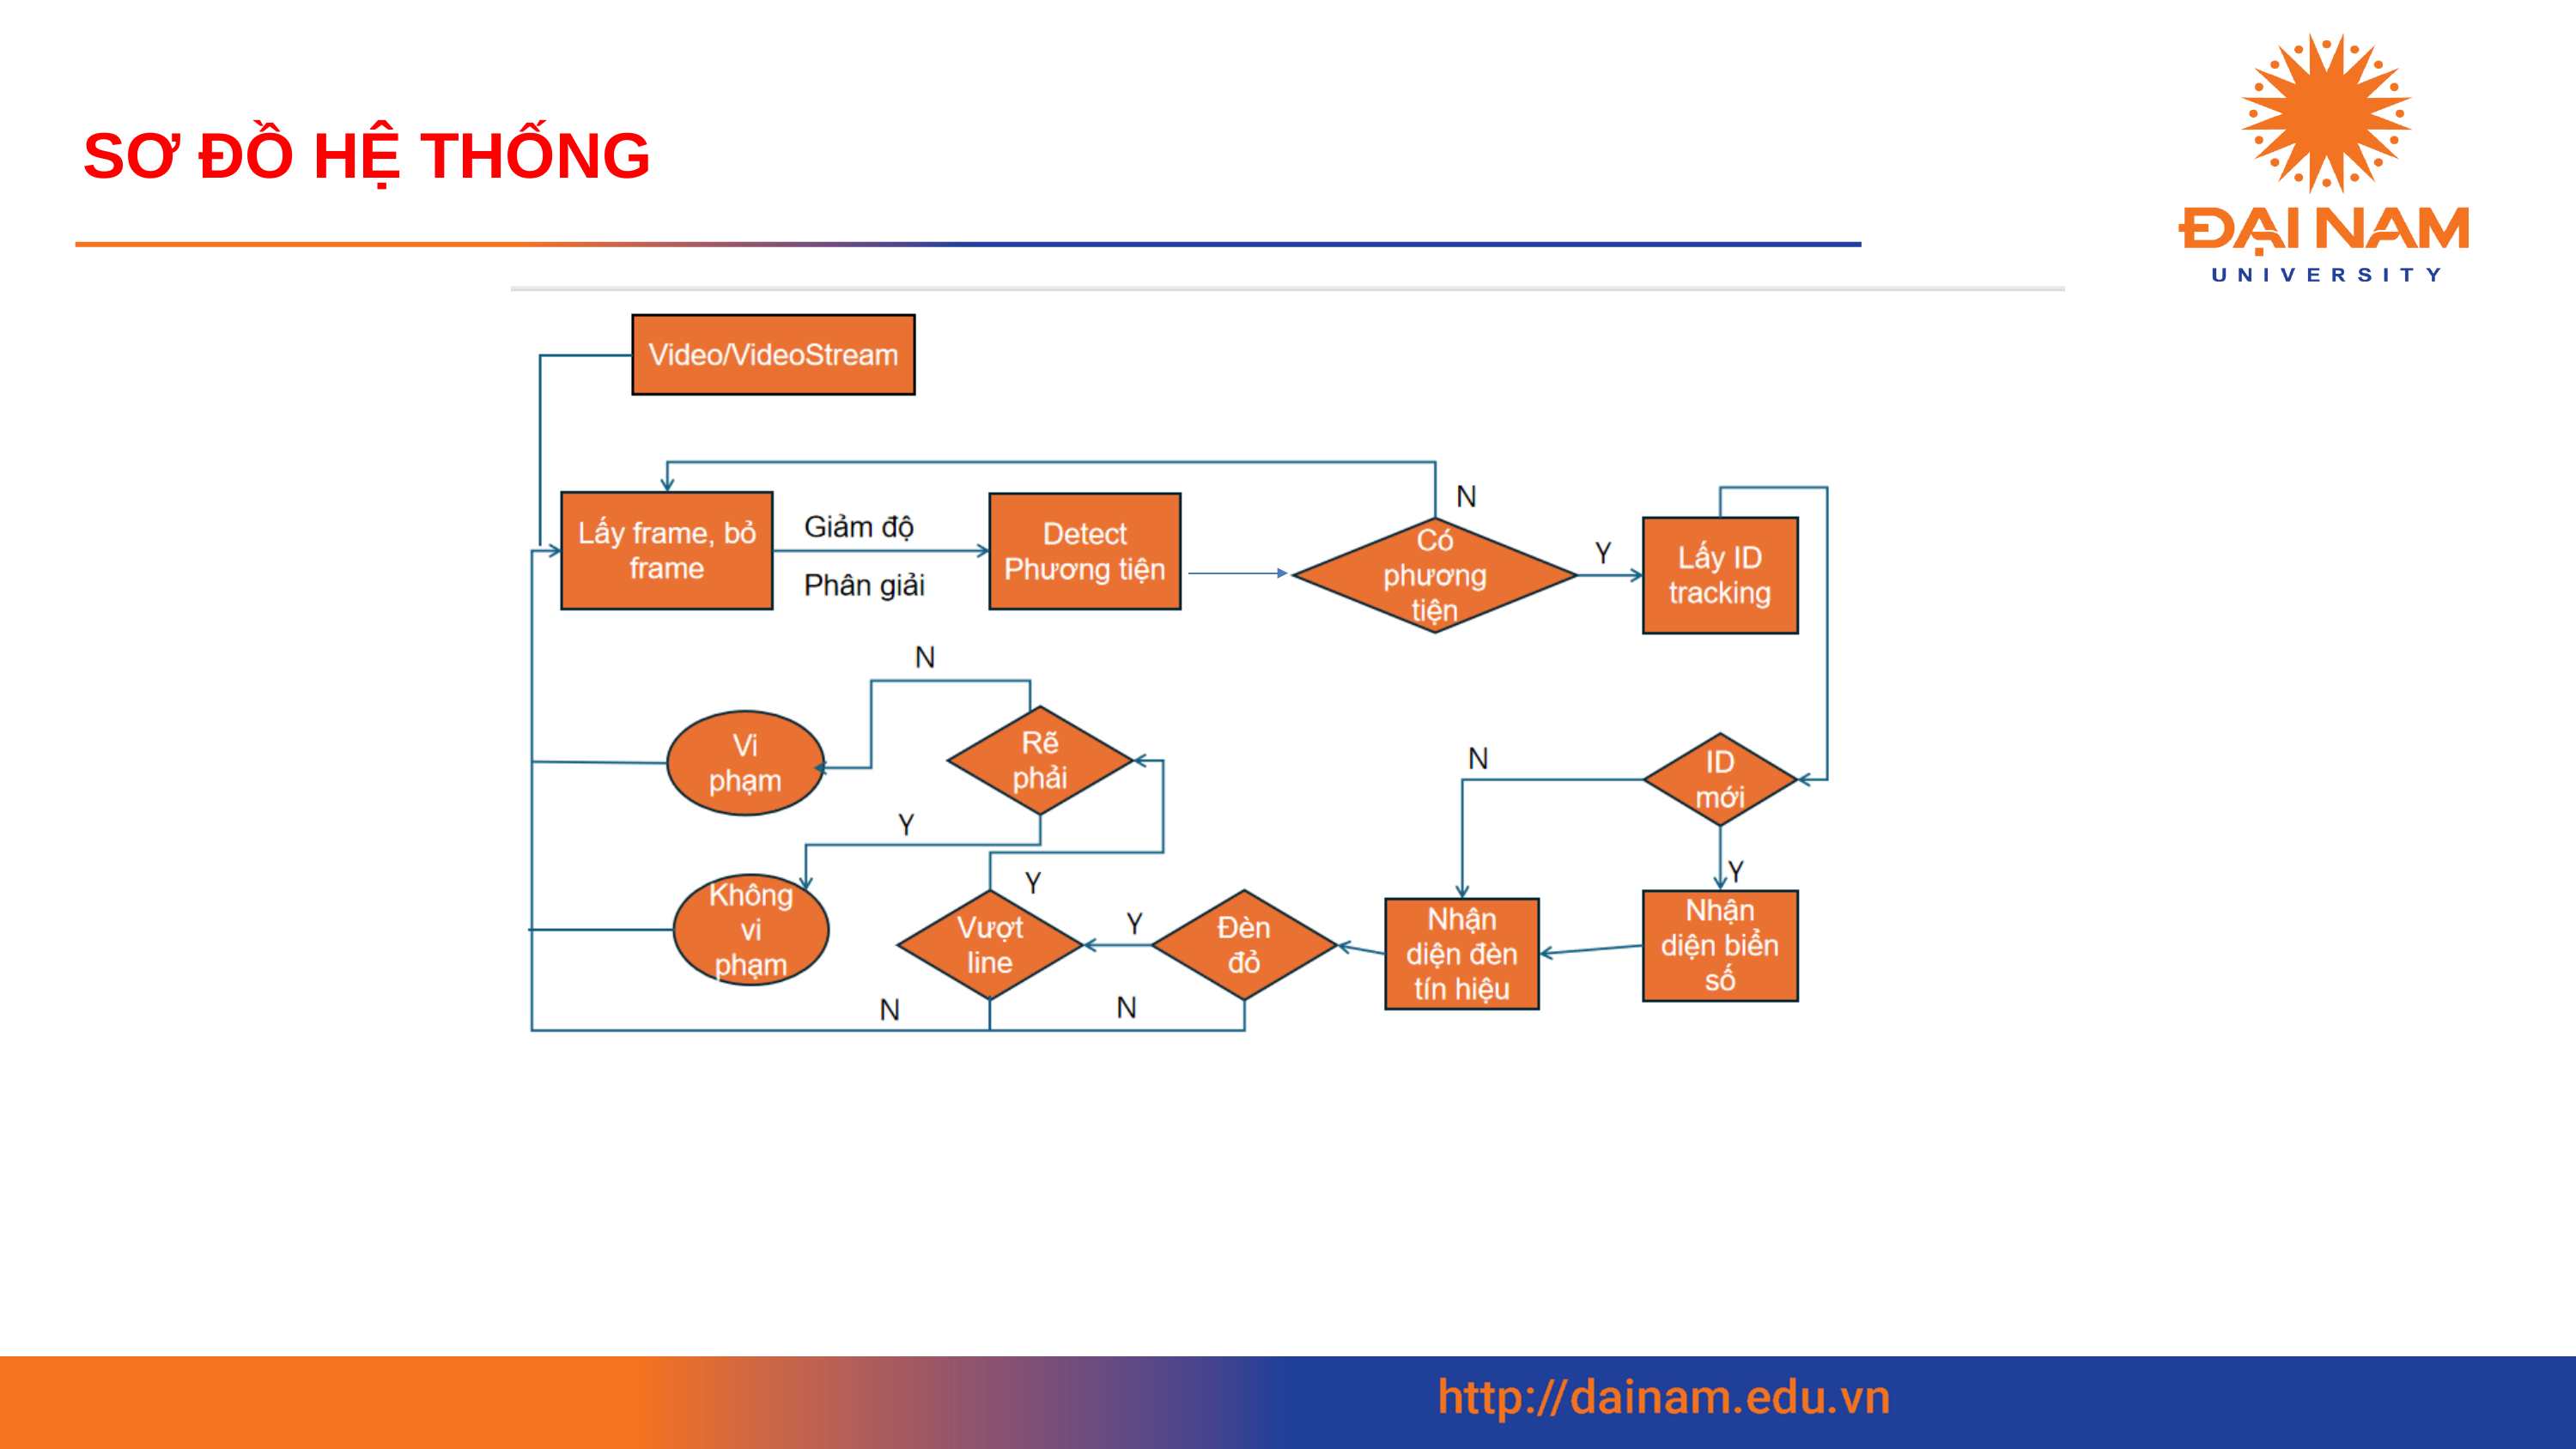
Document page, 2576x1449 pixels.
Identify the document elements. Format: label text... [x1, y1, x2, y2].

picture [511, 286, 2065, 1163]
text_box [2178, 33, 2469, 282]
text_box SƠ ĐỒ HỆ THỐNG [70, 107, 1941, 198]
text_box [0, 1356, 2576, 1449]
picture [75, 241, 1862, 247]
